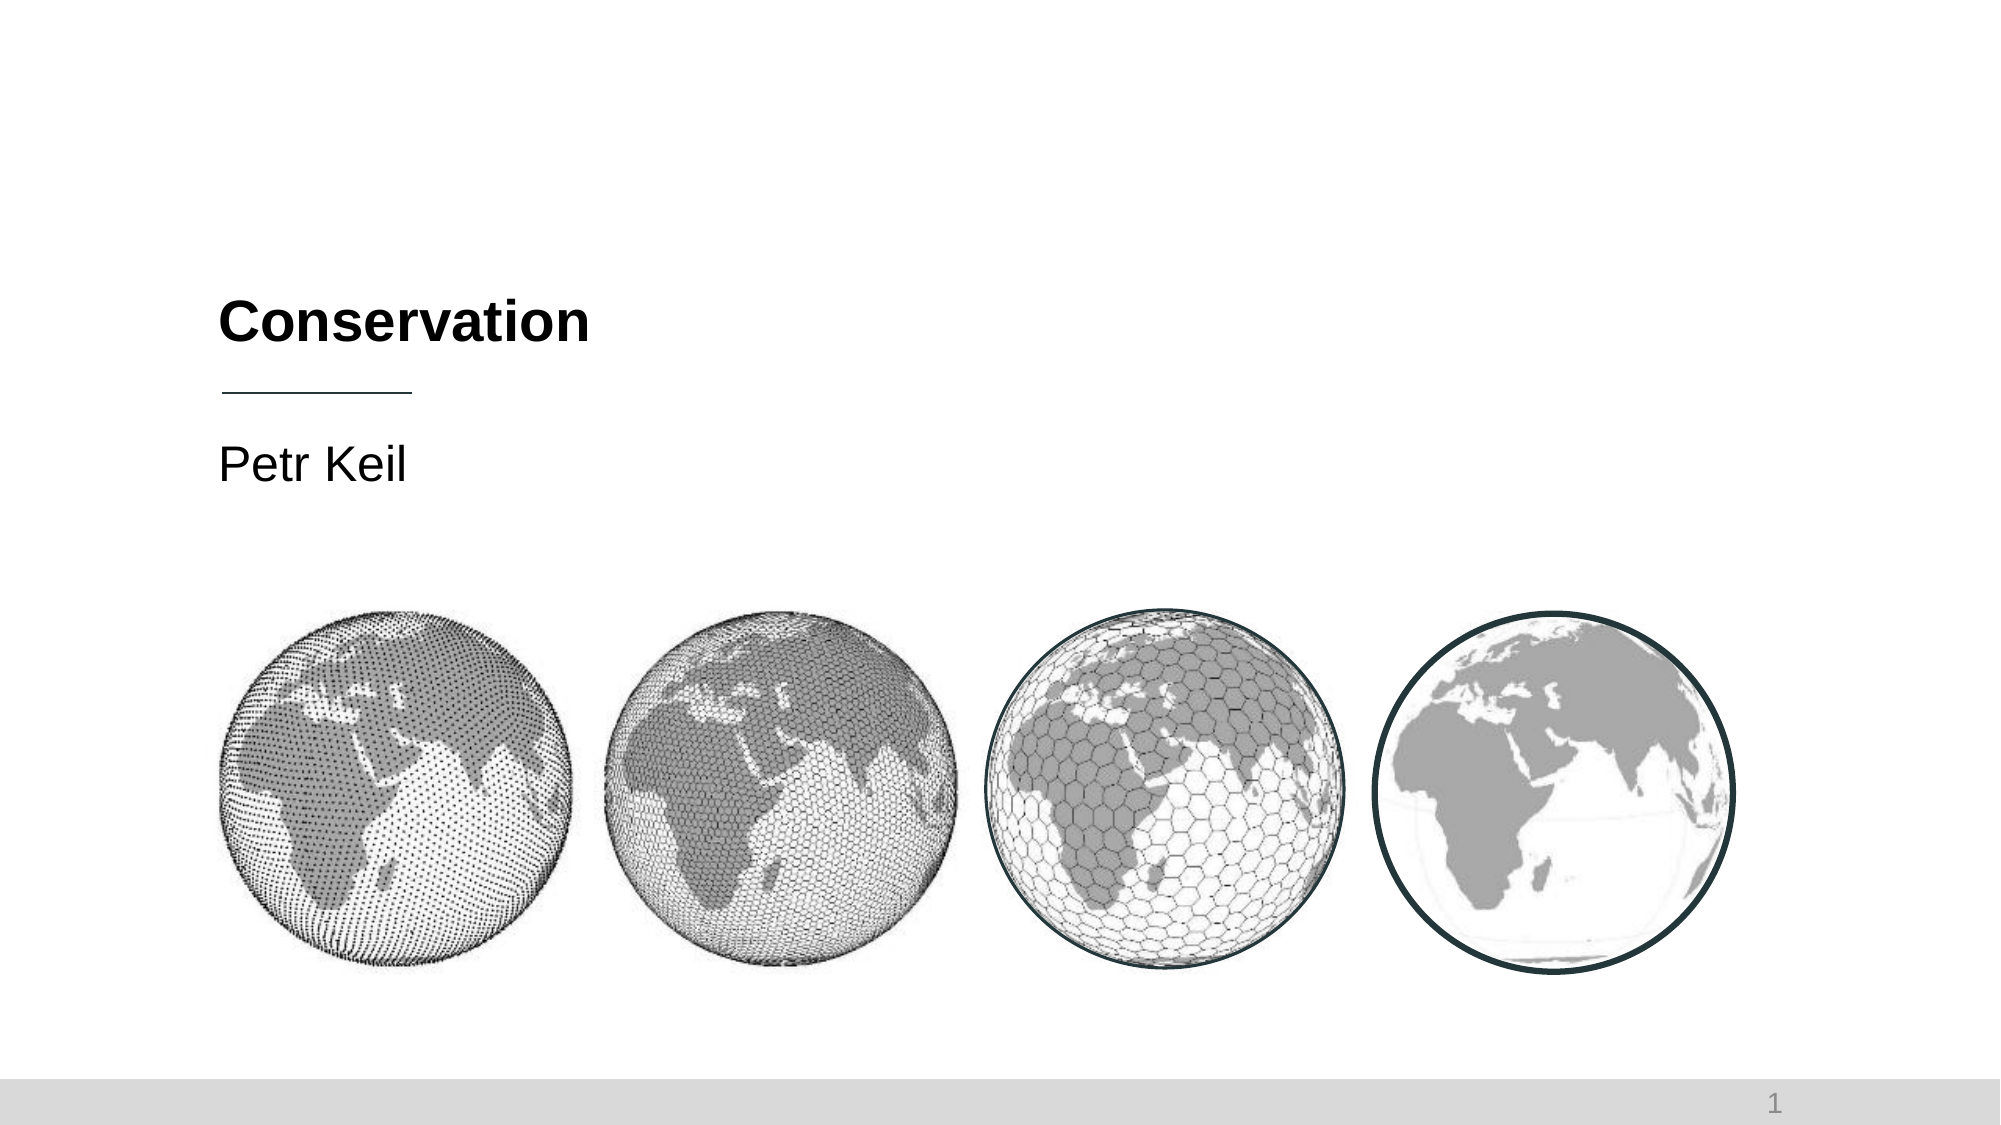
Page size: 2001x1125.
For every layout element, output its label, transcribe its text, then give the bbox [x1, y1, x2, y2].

footer [0, 1079, 1550, 1125]
subtitle Petr Keil [203, 431, 570, 505]
slide_number 1 [1550, 1079, 2000, 1125]
title Conservation [203, 62, 1733, 362]
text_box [182, 585, 1733, 1017]
